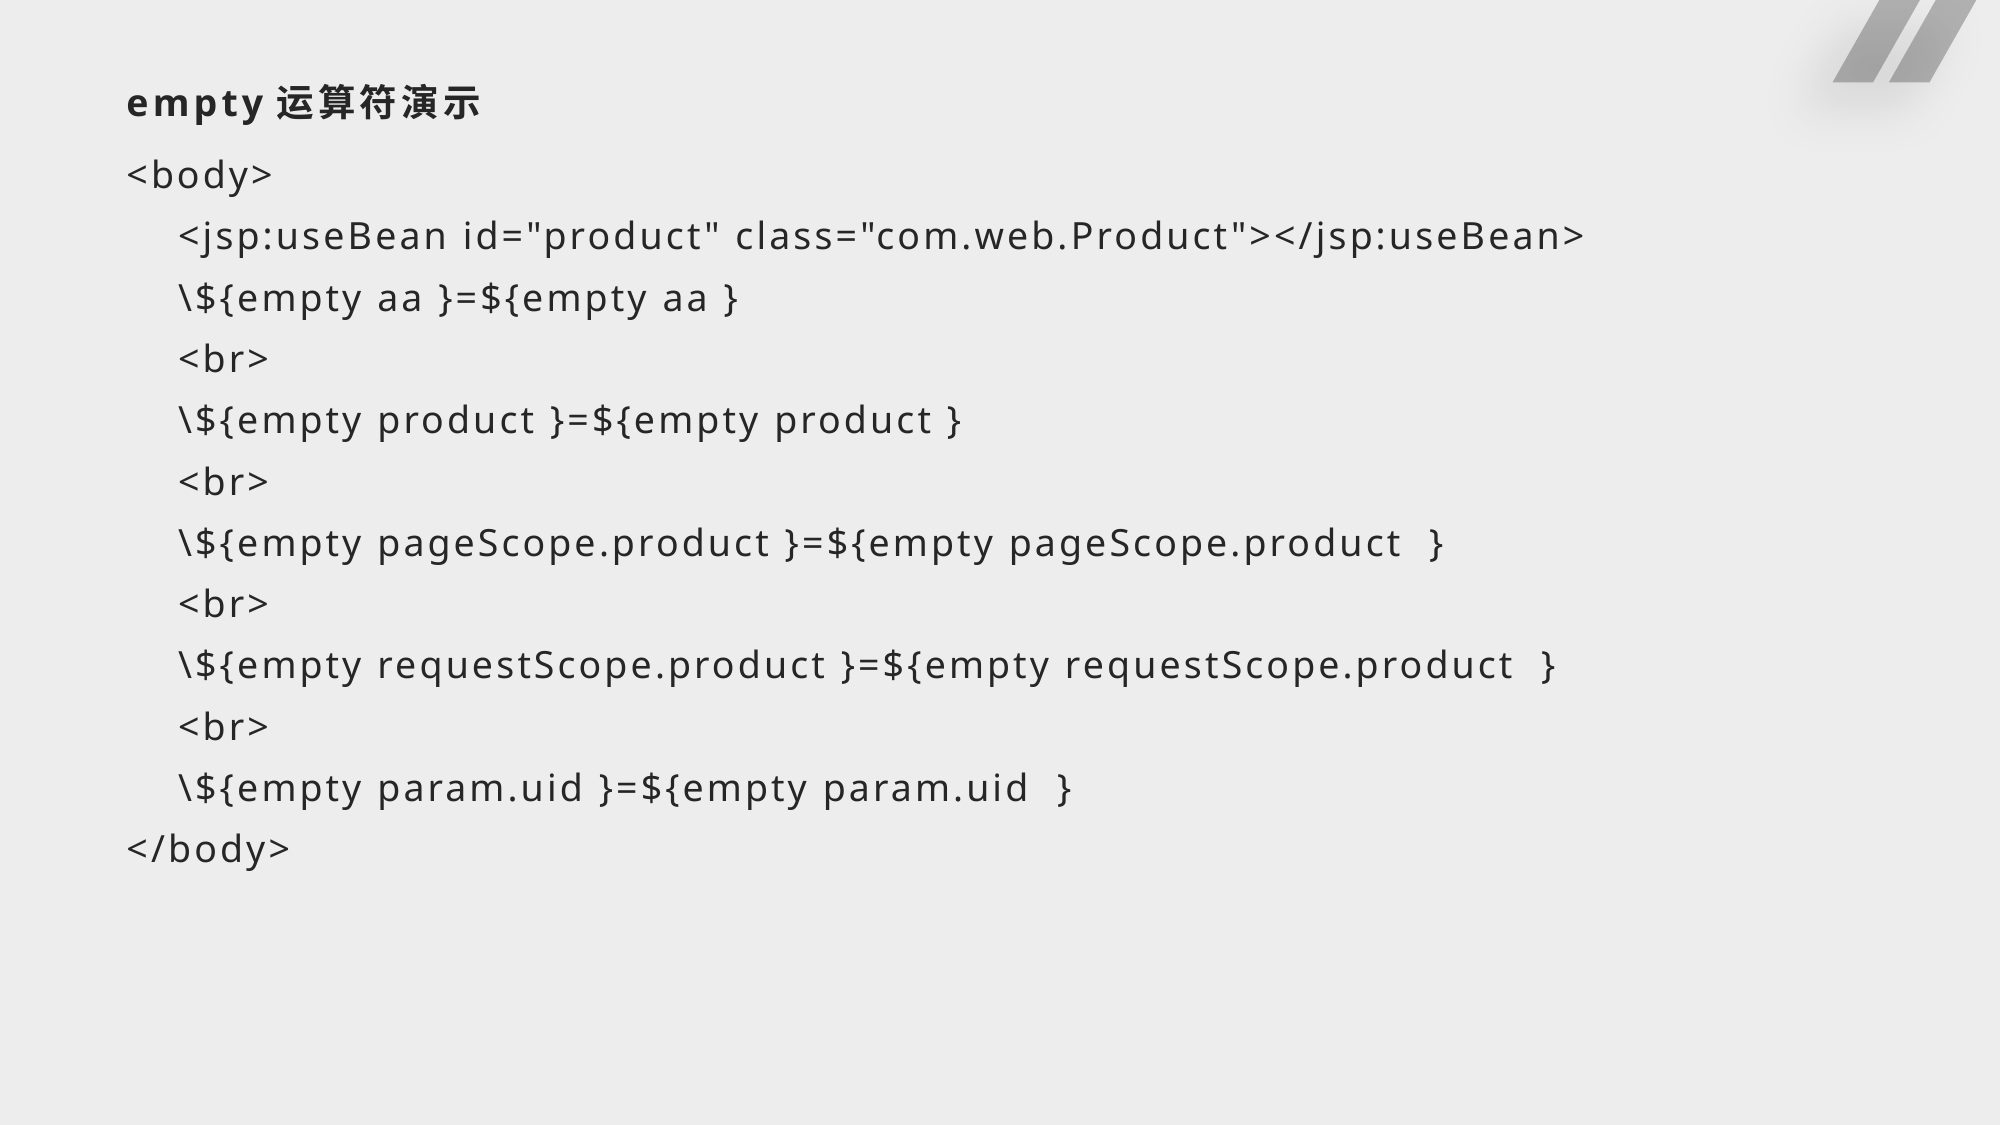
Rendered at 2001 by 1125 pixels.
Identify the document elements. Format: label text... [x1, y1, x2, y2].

title empty运算符演示 [109, 72, 1891, 146]
list <body> <jsp:useBean id="product" class="com.web.Product"></jsp:useBean> \${empty aa }=${empty aa } <br> \${empty product }=${empty product } <br> \${empty pageScope.product }=${empty pageScope.product } <br> \${empty requestScope.product }=${empty requestScope.product } <br> \${empty param.uid }=${empty param.uid } </body> [109, 156, 1891, 1041]
